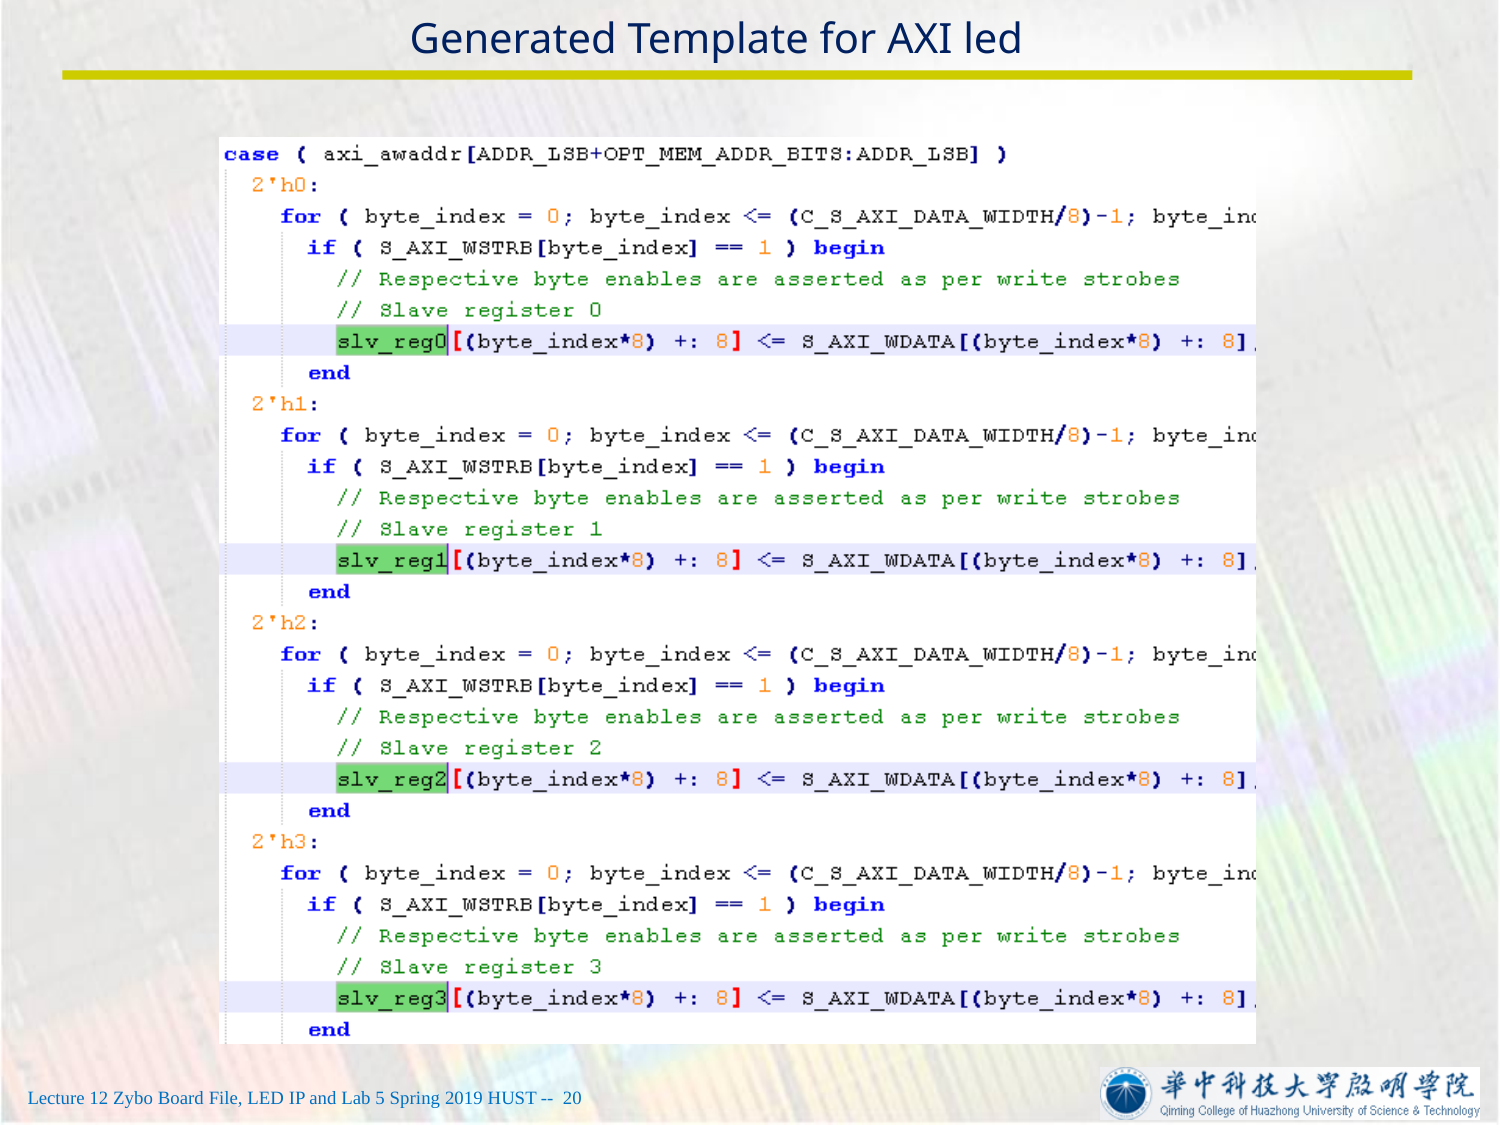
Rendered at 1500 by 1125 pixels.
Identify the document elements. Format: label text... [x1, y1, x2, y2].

title Generated Template for AXI led [3, 12, 1441, 66]
picture [0, 0, 1500, 1125]
